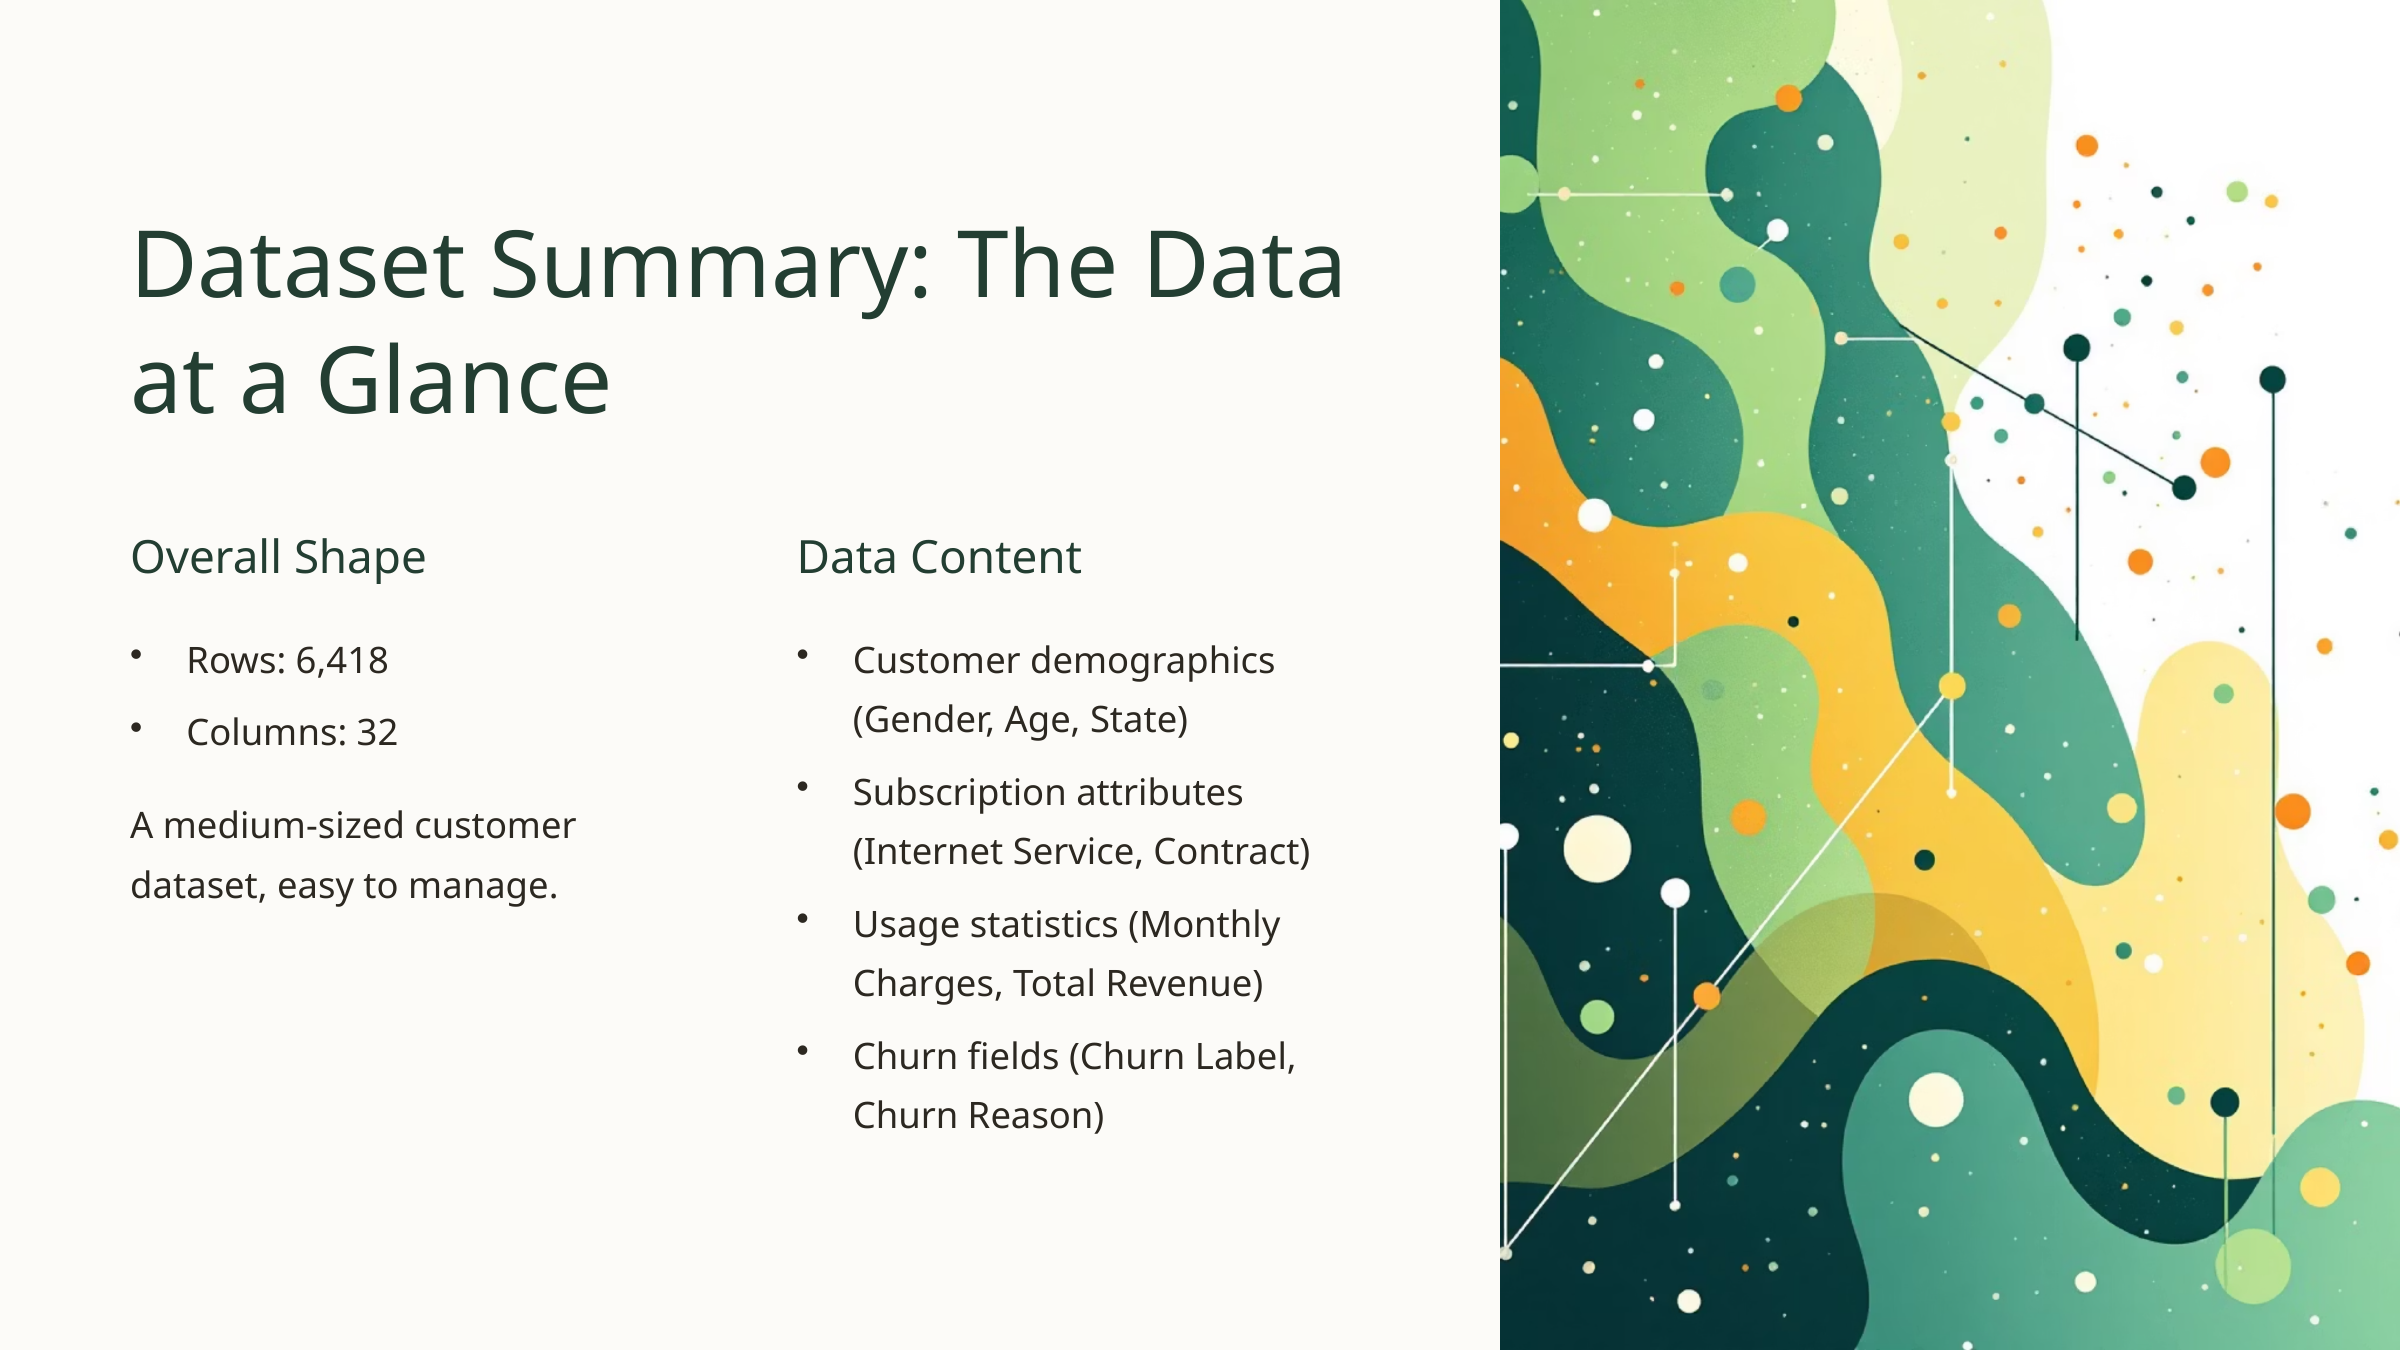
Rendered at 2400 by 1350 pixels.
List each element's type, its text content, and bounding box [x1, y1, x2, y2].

text_box A medium-sized customer dataset, easy to manage. [130, 786, 705, 906]
picture [1499, 0, 2400, 1350]
text_box Customer demographics (Gender, Age, State) [796, 621, 1371, 741]
text_box Dataset Summary: The Data at a Glance [130, 200, 1370, 433]
text_box Subscription attributes (Internet Service, Contract) [796, 753, 1371, 873]
text_box Columns: 32 [130, 693, 705, 754]
text_box Rows: 6,418 [130, 621, 705, 681]
text_box Churn fields (Churn Label, Churn Reason) [796, 1017, 1371, 1137]
text_box Data Content [796, 525, 1262, 584]
text_box Overall Shape [130, 525, 596, 584]
text_box Usage statistics (Monthly Charges, Total Revenue) [796, 885, 1371, 1005]
